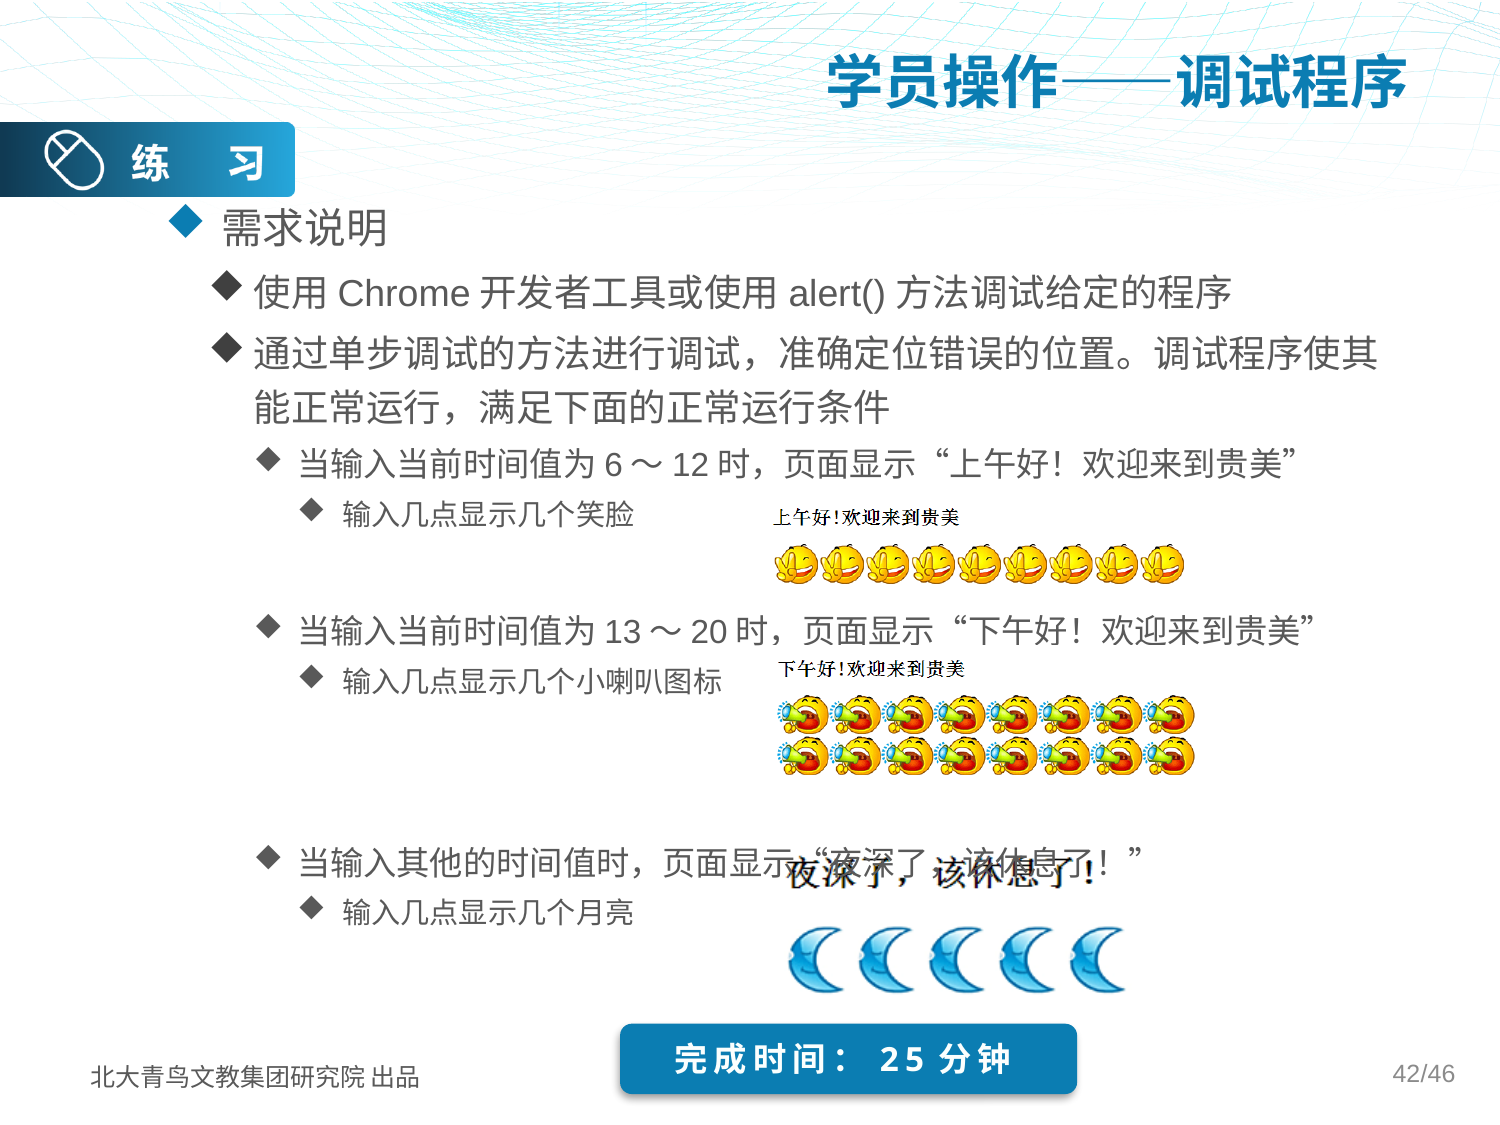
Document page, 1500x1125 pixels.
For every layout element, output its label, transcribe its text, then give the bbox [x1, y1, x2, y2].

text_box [619, 1023, 1078, 1095]
list 需求说明 使用Chrome开发者工具或使用alert()方法调试给定的程序 通过单步调试的方法进行调试，准确定位错误的位置。调试程序使其能正常运行，满足下面的正常运行条件 当输入当前时间值为6～12时，页面显示“上午好！欢迎来到贵美” 输入几点显示几个笑脸 当输入当前时间值为13～20时，页面显示“下午好！欢迎来到贵美” 输入几点显示几个小喇叭图标 当输入其他的时间值时，页面显示“夜深了，该休息了！” 输入几点显示几个月亮 [150, 184, 1424, 894]
title 学员操作——调试程序 [150, 45, 1424, 114]
picture [767, 834, 1173, 1012]
slide_number 42/46 [1120, 1042, 1471, 1103]
picture [767, 644, 1200, 786]
picture [0, 2, 1500, 215]
picture [767, 491, 1193, 596]
